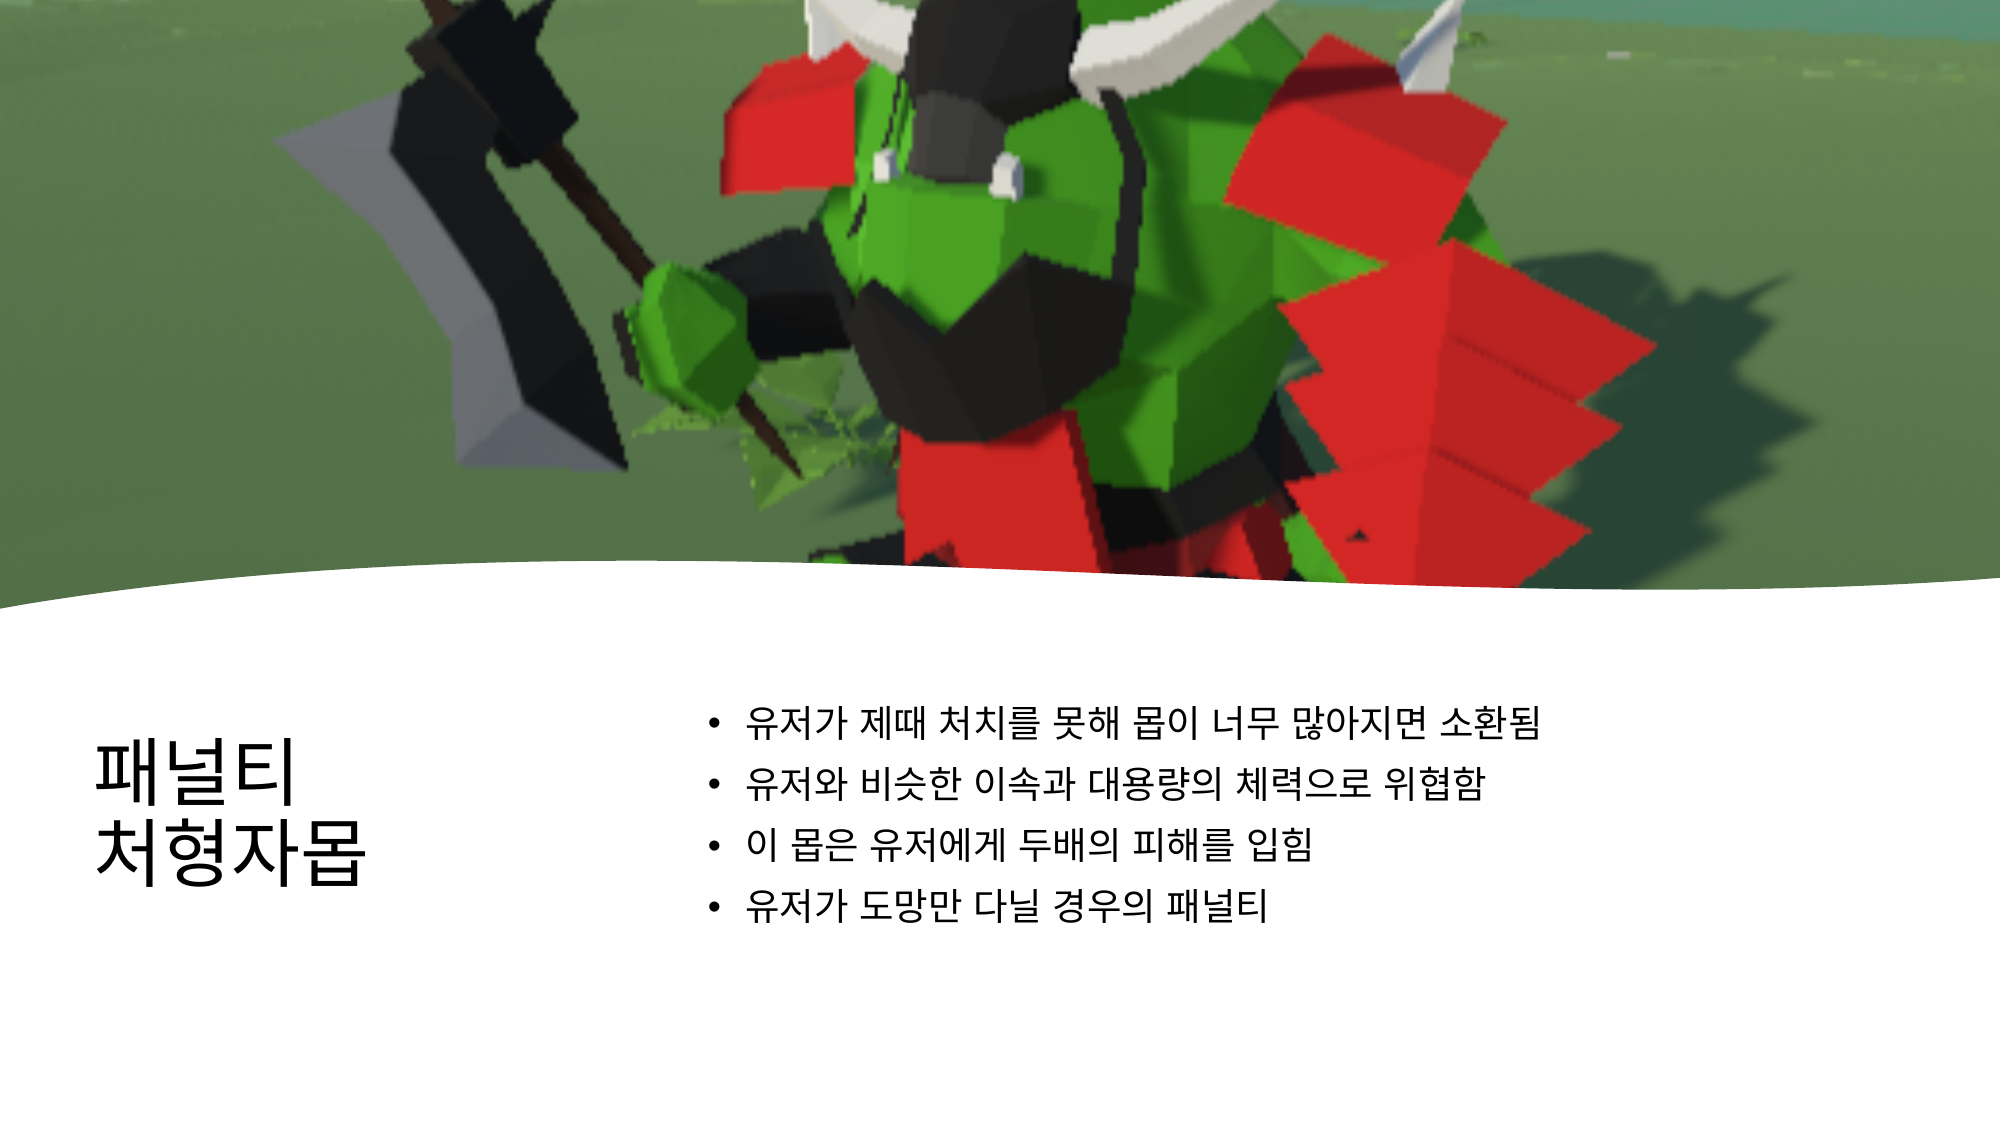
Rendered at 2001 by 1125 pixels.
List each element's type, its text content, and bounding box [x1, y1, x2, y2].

list 유저가 제때 처치를 못해 몹이 너무 많아지면 소환됨 유저와 비슷한 이속과 대용량의 체력으로 위협함 이 몹은 유저에게 두배의 피해를 입힘 유저가 도망만 다닐 경우의 패널티 [692, 615, 1921, 1018]
title 패널티 처형자몹 [78, 615, 619, 1018]
picture [0, 0, 2000, 609]
